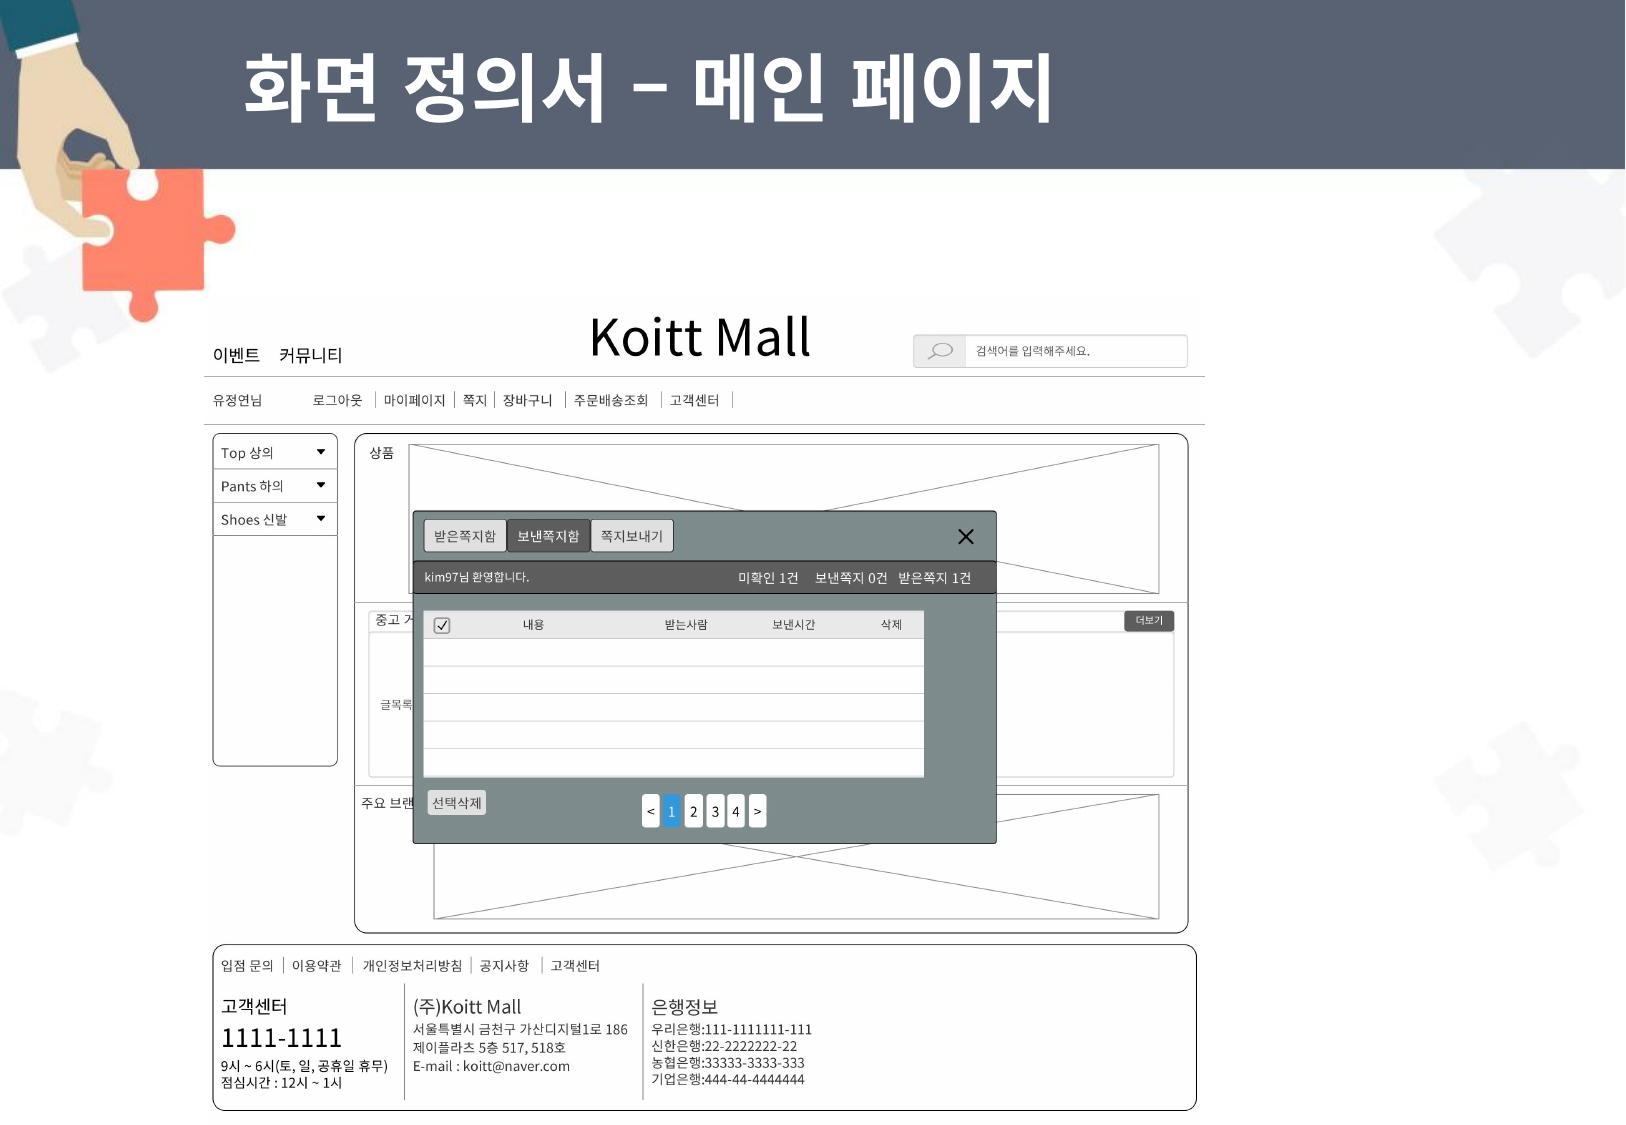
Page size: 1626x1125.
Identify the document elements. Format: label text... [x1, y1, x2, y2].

picture [0, 0, 1625, 1125]
title 화면 정의서 – 메인 페이지 [228, 28, 1498, 157]
